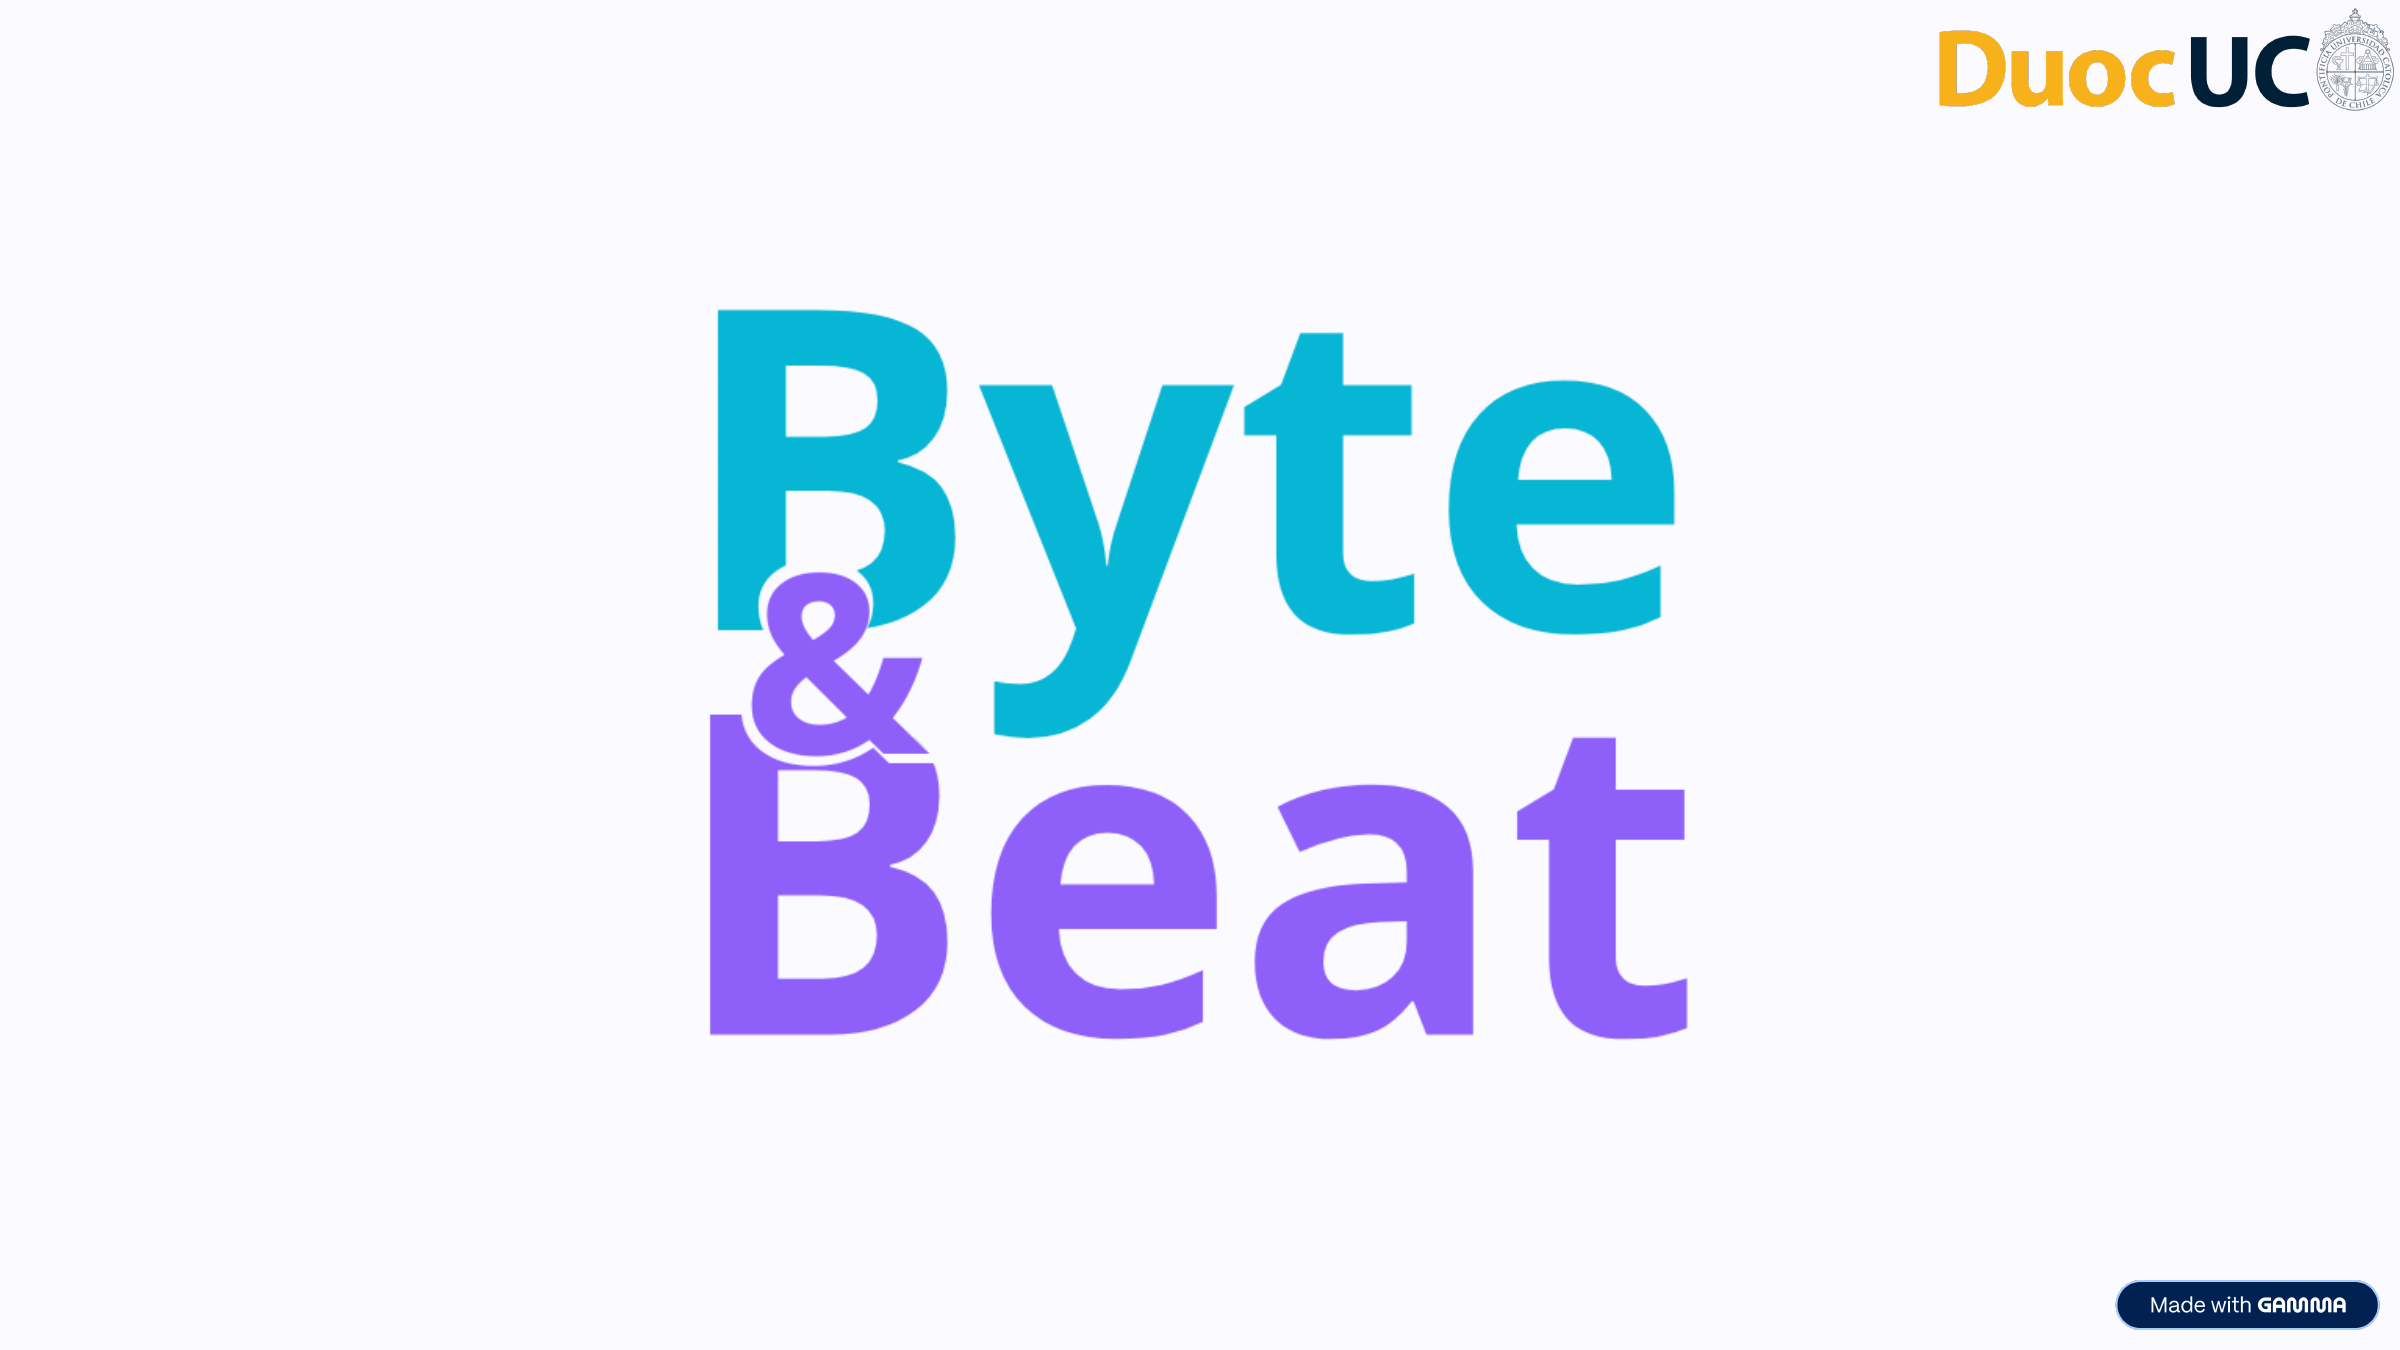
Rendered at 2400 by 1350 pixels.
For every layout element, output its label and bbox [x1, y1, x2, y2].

picture [615, 247, 1785, 1103]
picture [2106, 1271, 2389, 1339]
picture [1933, 2, 2400, 117]
